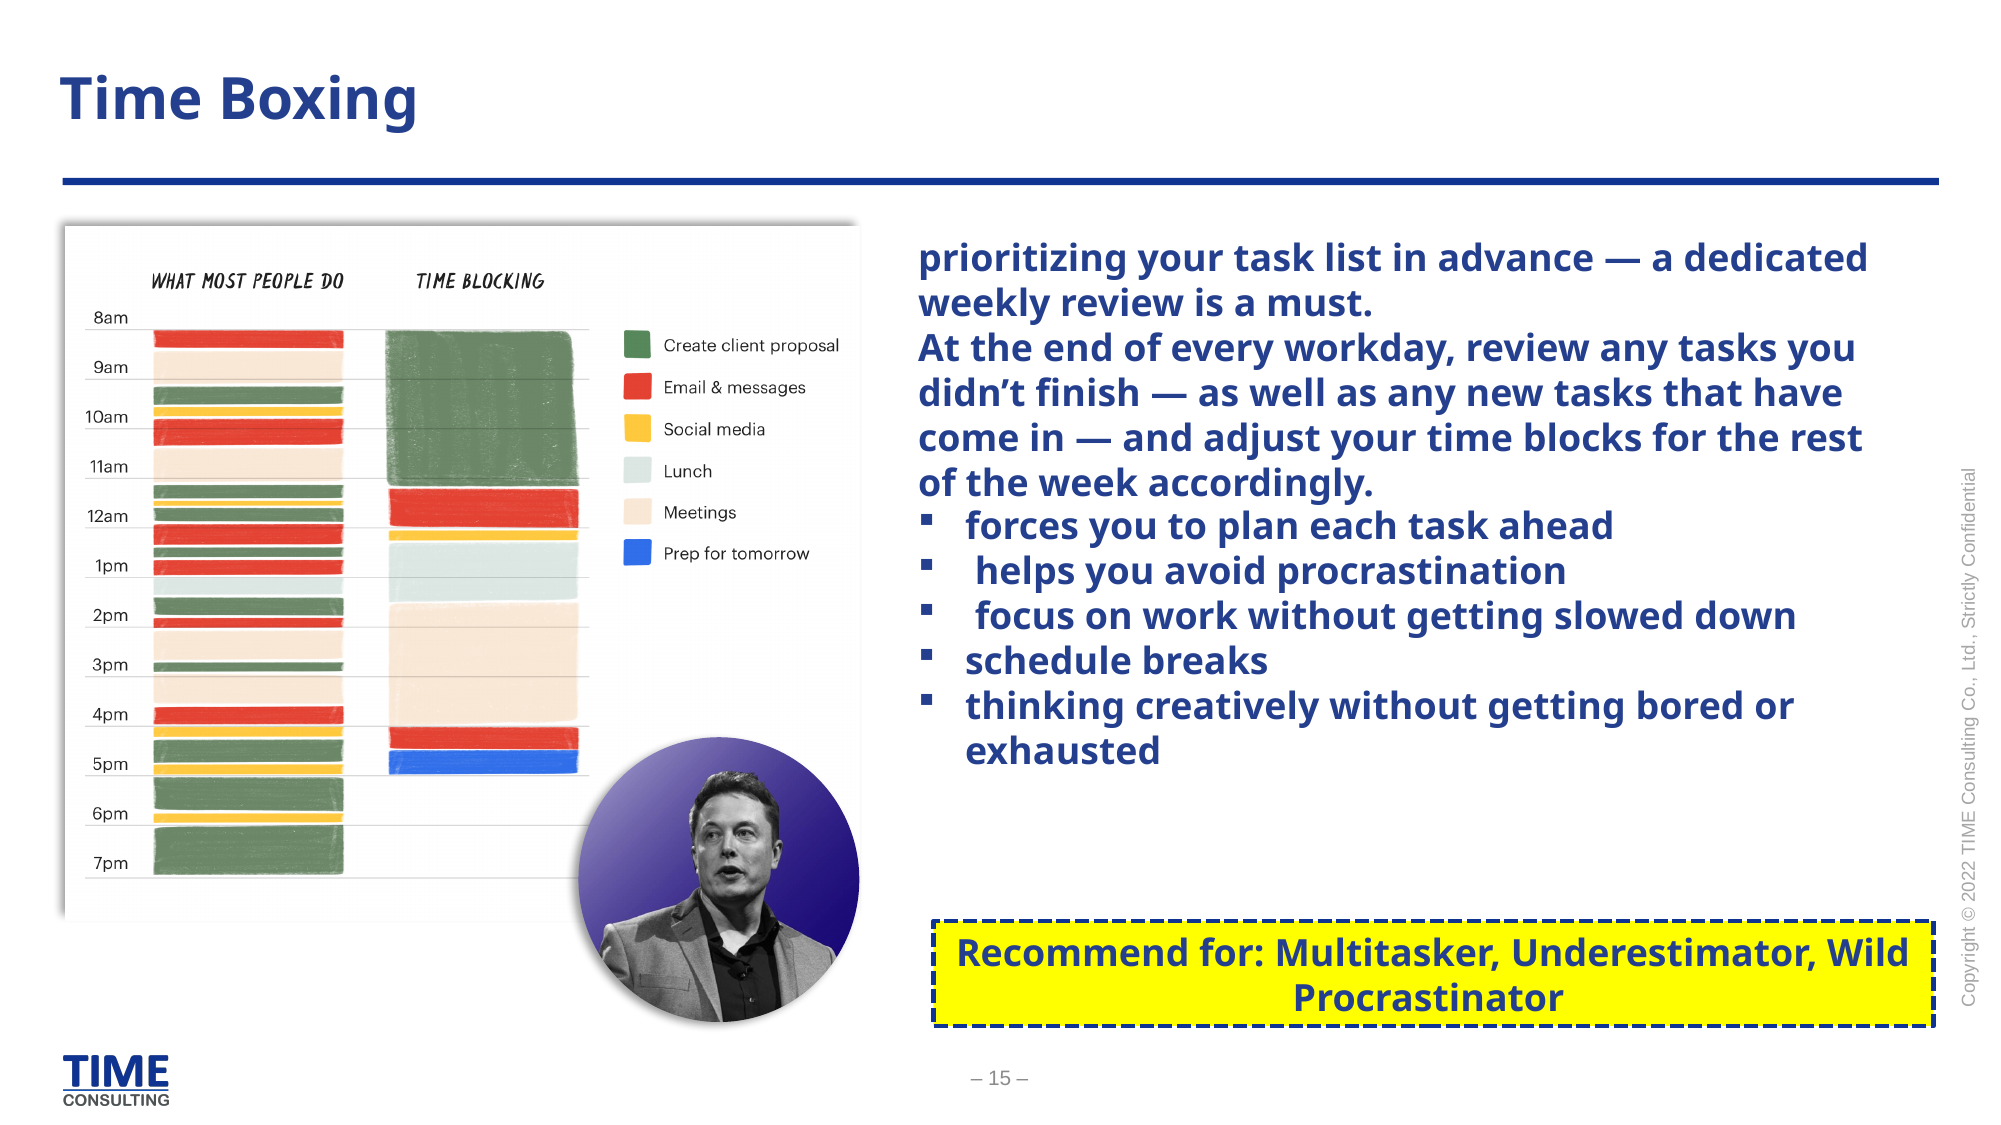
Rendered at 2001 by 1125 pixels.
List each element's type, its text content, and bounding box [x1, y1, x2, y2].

picture [63, 1055, 169, 1106]
text_box Recommend for: Multitasker, Underestimator, Wild Procrastinator [933, 921, 1934, 1026]
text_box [903, 226, 1904, 738]
title Time Boxing [44, 27, 1958, 156]
picture [65, 226, 860, 1023]
